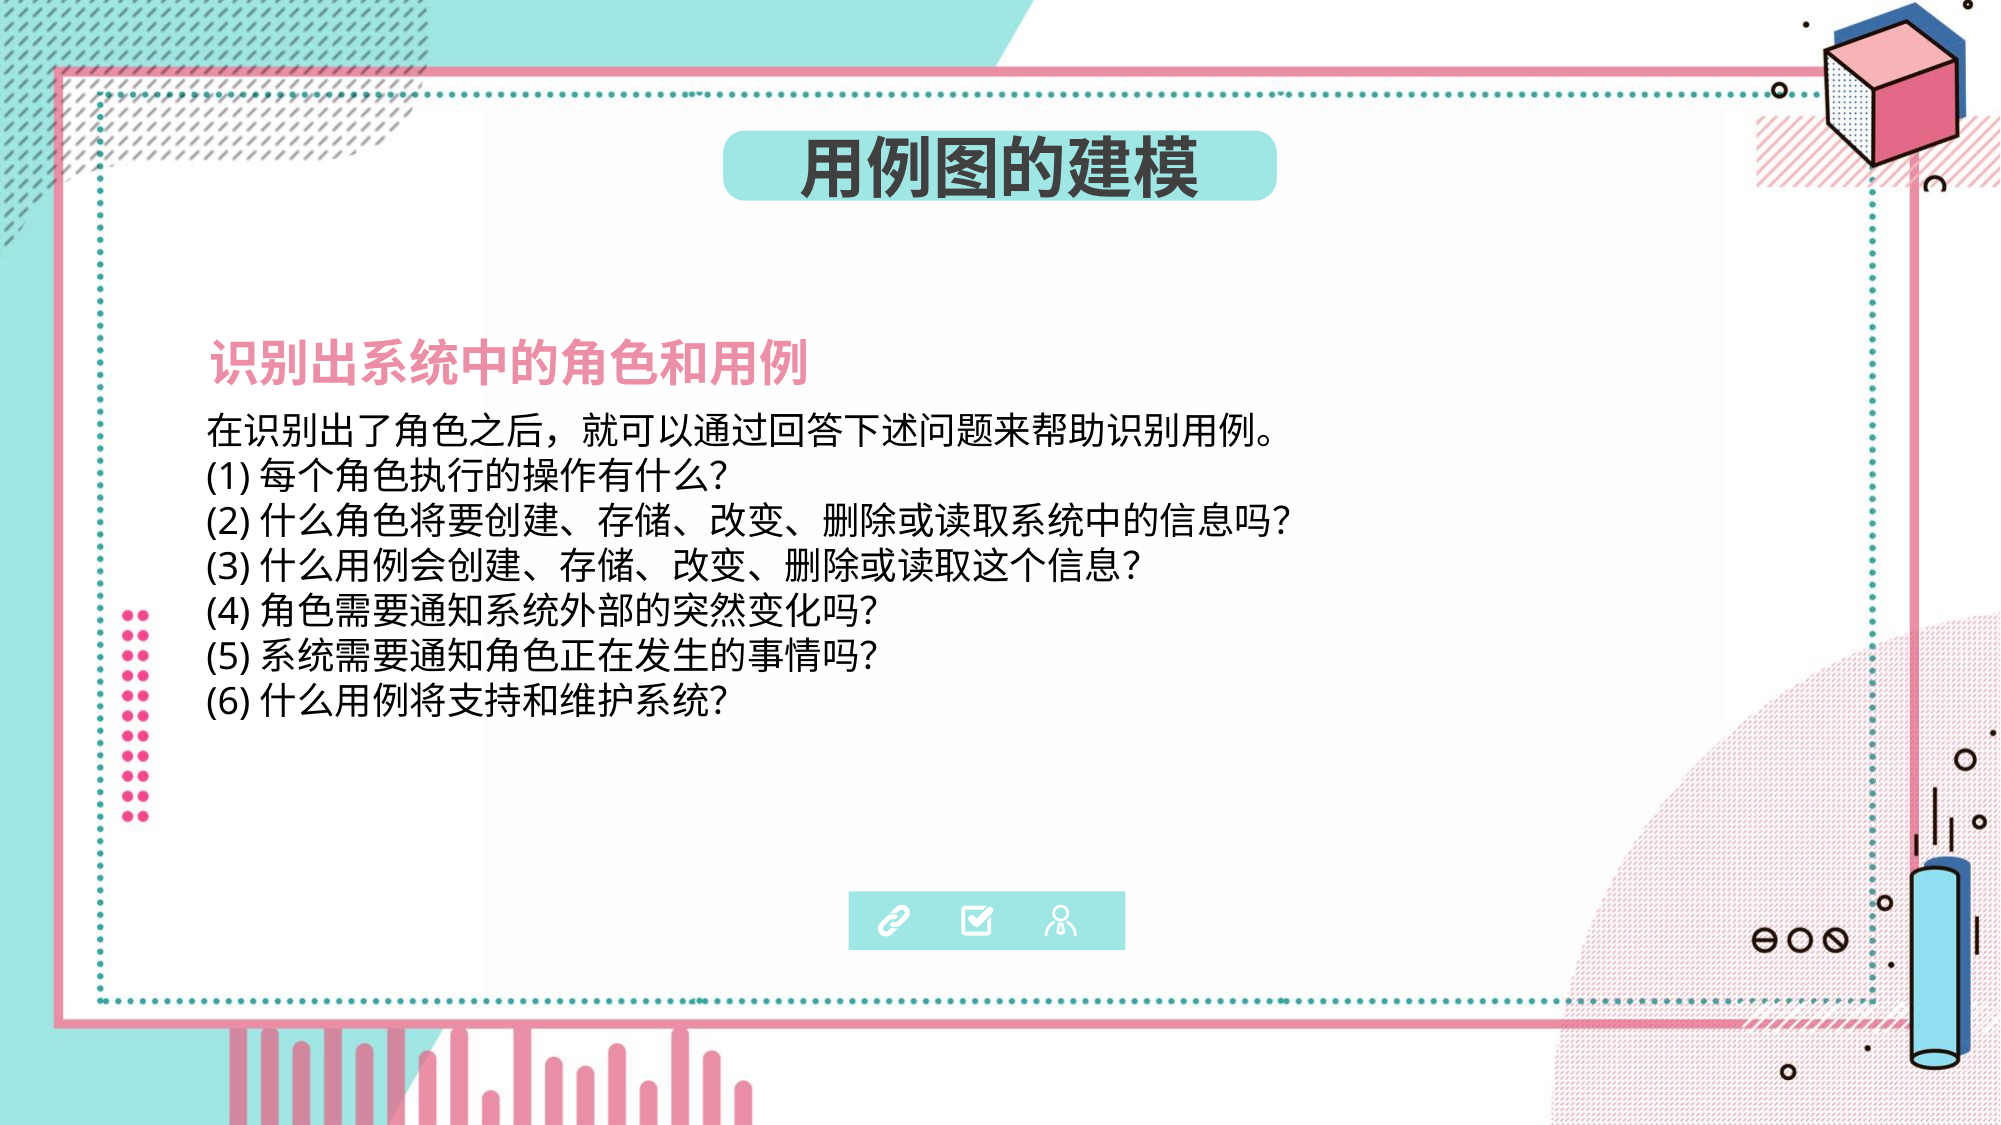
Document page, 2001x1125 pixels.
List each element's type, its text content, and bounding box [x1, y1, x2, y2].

text_box 识别出系统中的角色和用例 [194, 324, 825, 400]
text_box 用例图的建模 [722, 129, 1278, 202]
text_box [848, 891, 1126, 950]
text_box 在识别出了角色之后，就可以通过回答下述问题来帮助识别用例。 (1)每个角色执行的操作有什么？ (2)什么角色将要创建、存储、改变、删除或读取系统中的信息吗？ (3)什么用例会创建、存储、改变、删除或读取这个信息？ (4)角色需要通知系统外部的突然变化吗？ (5)系统需要通知角色正在发生的事情吗？ (6)什么用例将支持和维护系统？ [191, 400, 1810, 730]
picture [0, 0, 2001, 1125]
